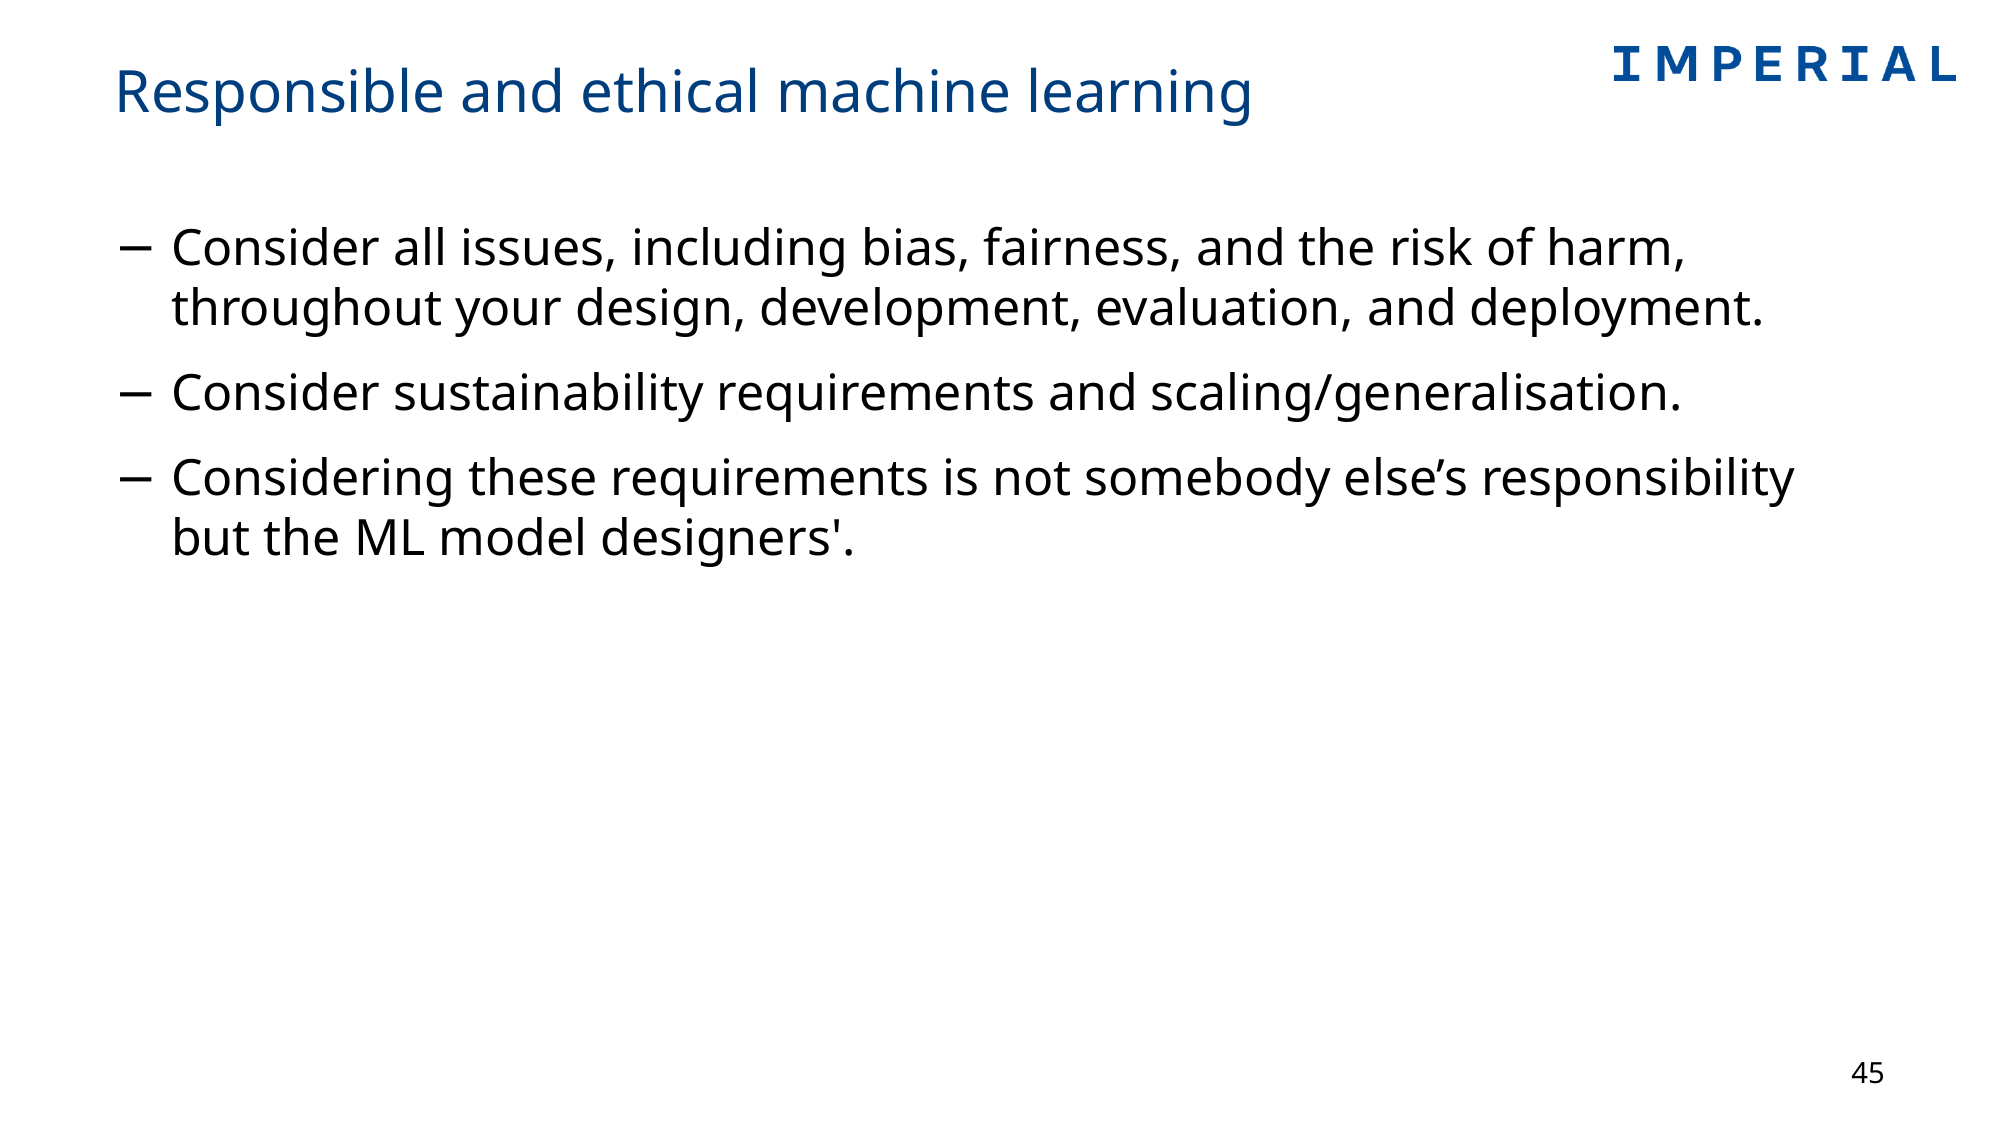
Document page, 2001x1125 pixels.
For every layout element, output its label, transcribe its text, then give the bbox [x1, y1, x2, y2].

slide_number 45 [1433, 1046, 1901, 1103]
picture [1900, 46, 1956, 81]
title Responsible and ethical machine learning [99, 0, 1900, 184]
list Consider all issues, including bias, fairness, and the risk of harm, throughout your design, development, evaluation, and deployment. Consider sustainability requirements and scaling/generalisation. Considering these requirements is not somebody else’s responsibility but the ML model designers'. [99, 208, 1900, 1024]
